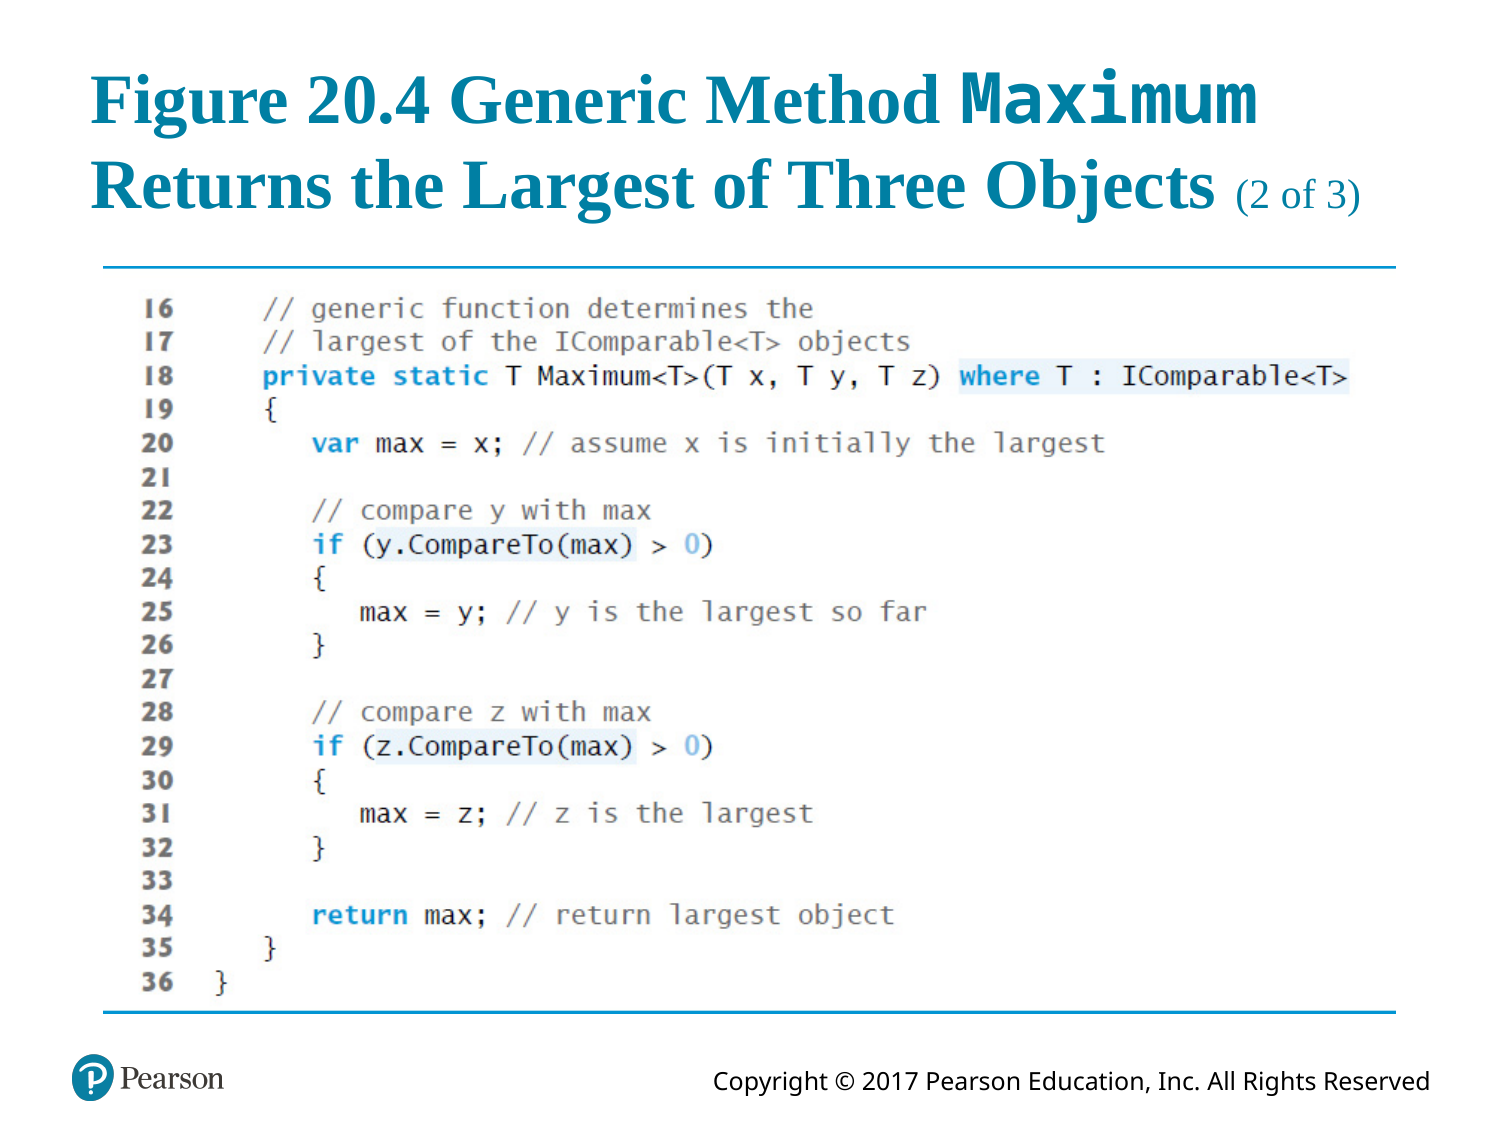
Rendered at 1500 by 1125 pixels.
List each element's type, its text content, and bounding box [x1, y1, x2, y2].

picture [80, 1063, 106, 1088]
picture [98, 1054, 224, 1101]
picture [72, 1087, 83, 1101]
picture [103, 269, 1397, 1010]
title Figure 20.4 Generic Method Maximum Returns the Largest of Three Objects (2 of 3) [75, 37, 1425, 213]
picture [72, 1054, 88, 1070]
